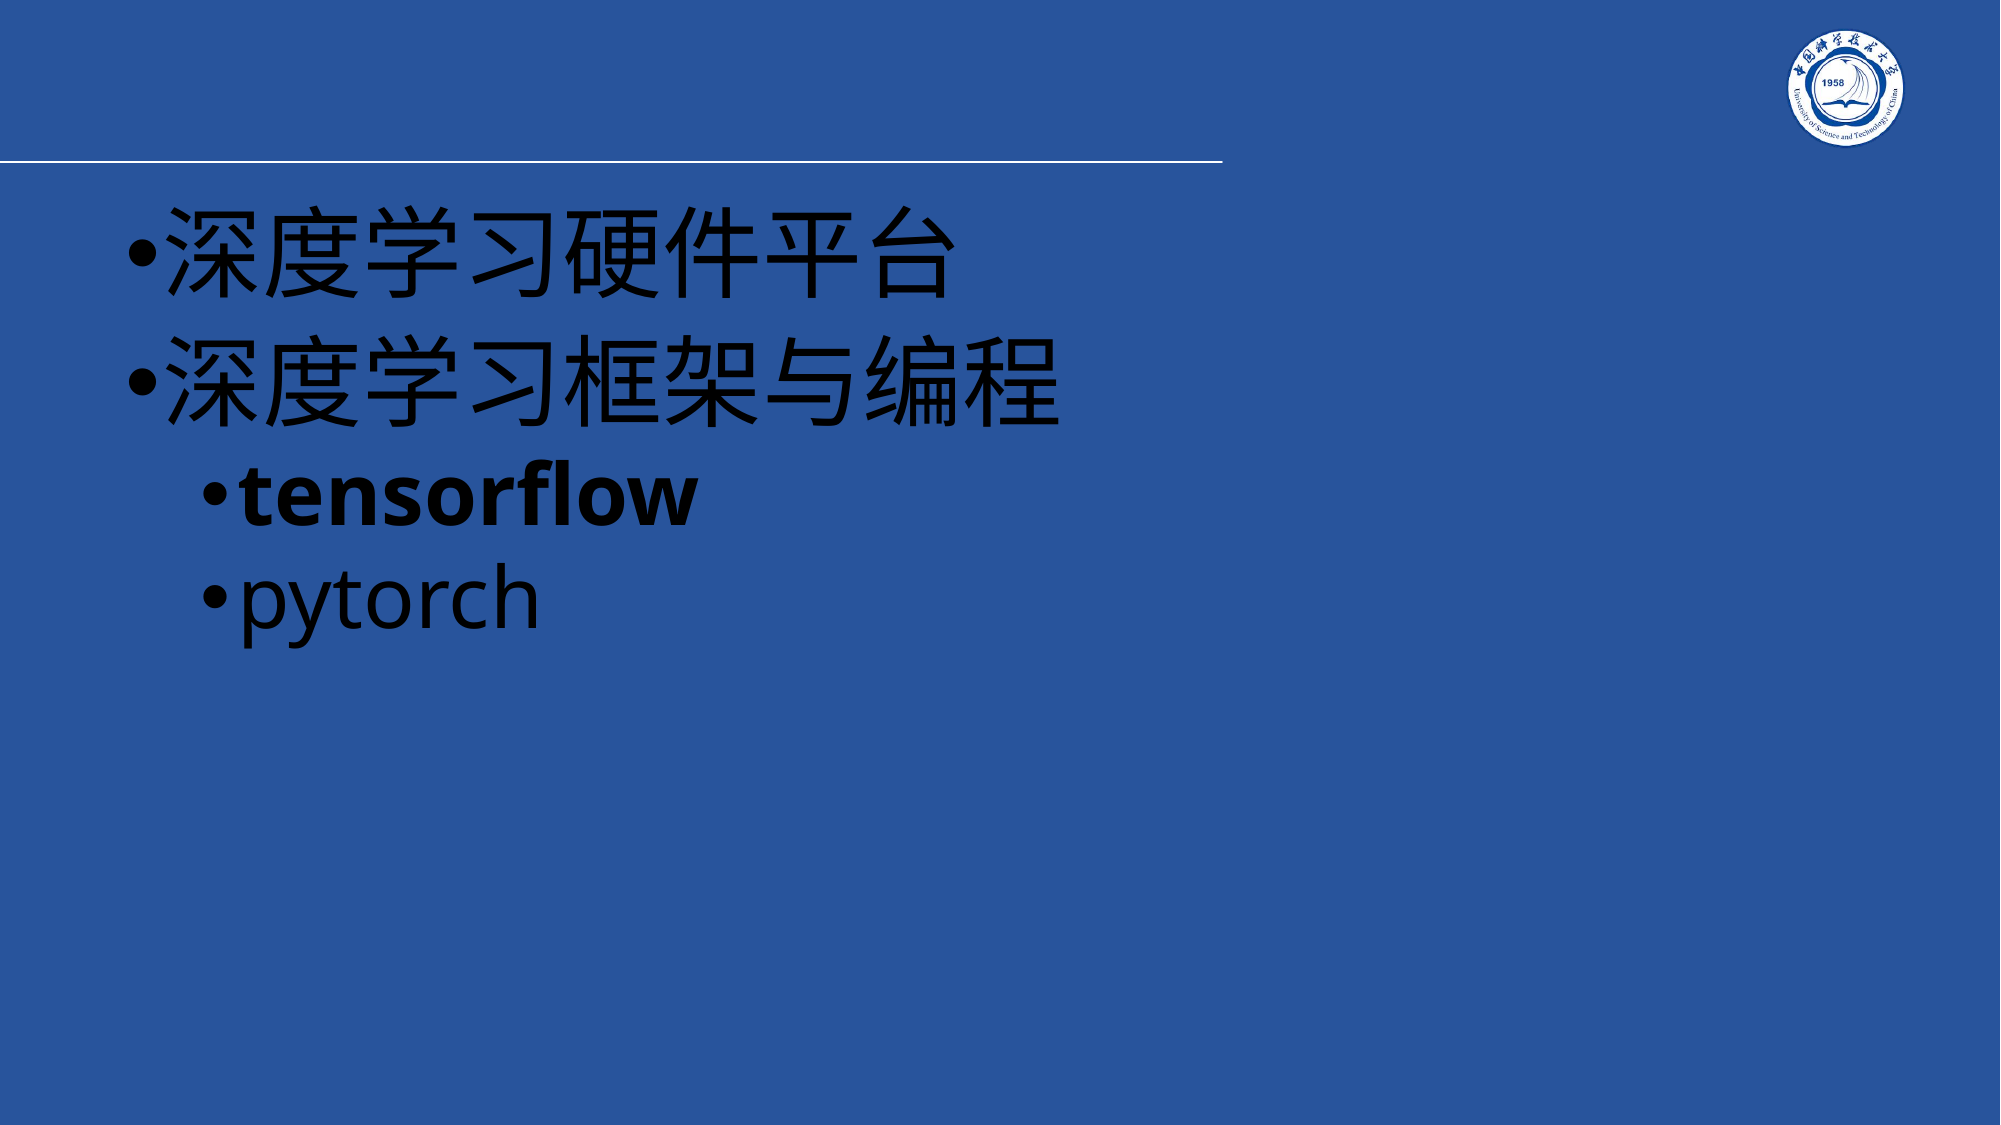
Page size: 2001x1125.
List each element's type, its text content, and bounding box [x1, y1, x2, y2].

list 深度学习硬件平台 深度学习框架与编程 tensorflow pytorch [110, 196, 1907, 1069]
picture [1783, 25, 1909, 150]
